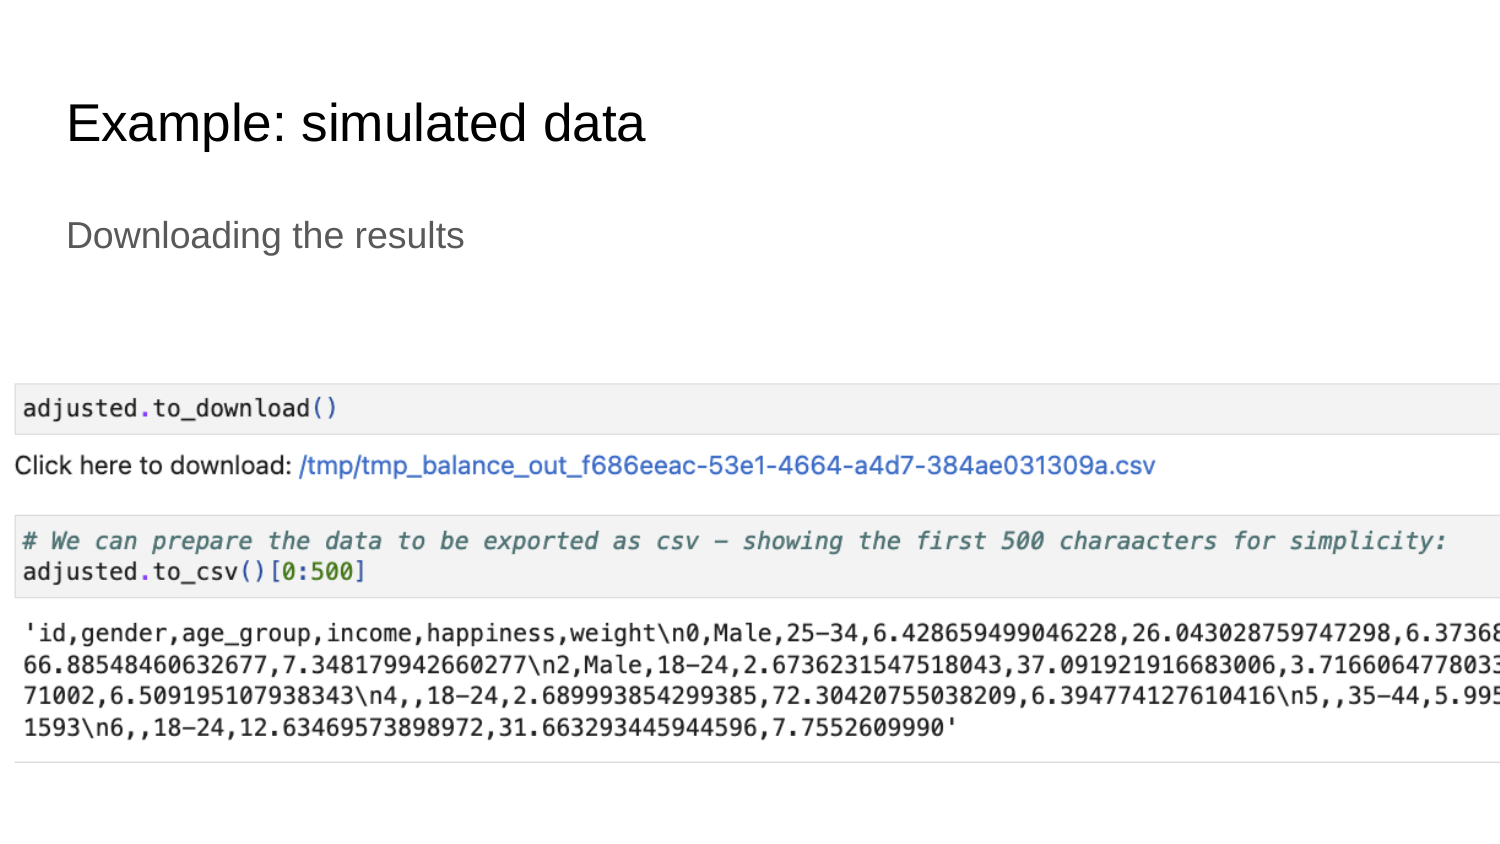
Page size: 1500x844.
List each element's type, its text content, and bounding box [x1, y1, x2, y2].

picture [0, 365, 1500, 764]
list Downloading the results [51, 189, 1449, 363]
title Example: simulated data [51, 72, 1449, 167]
